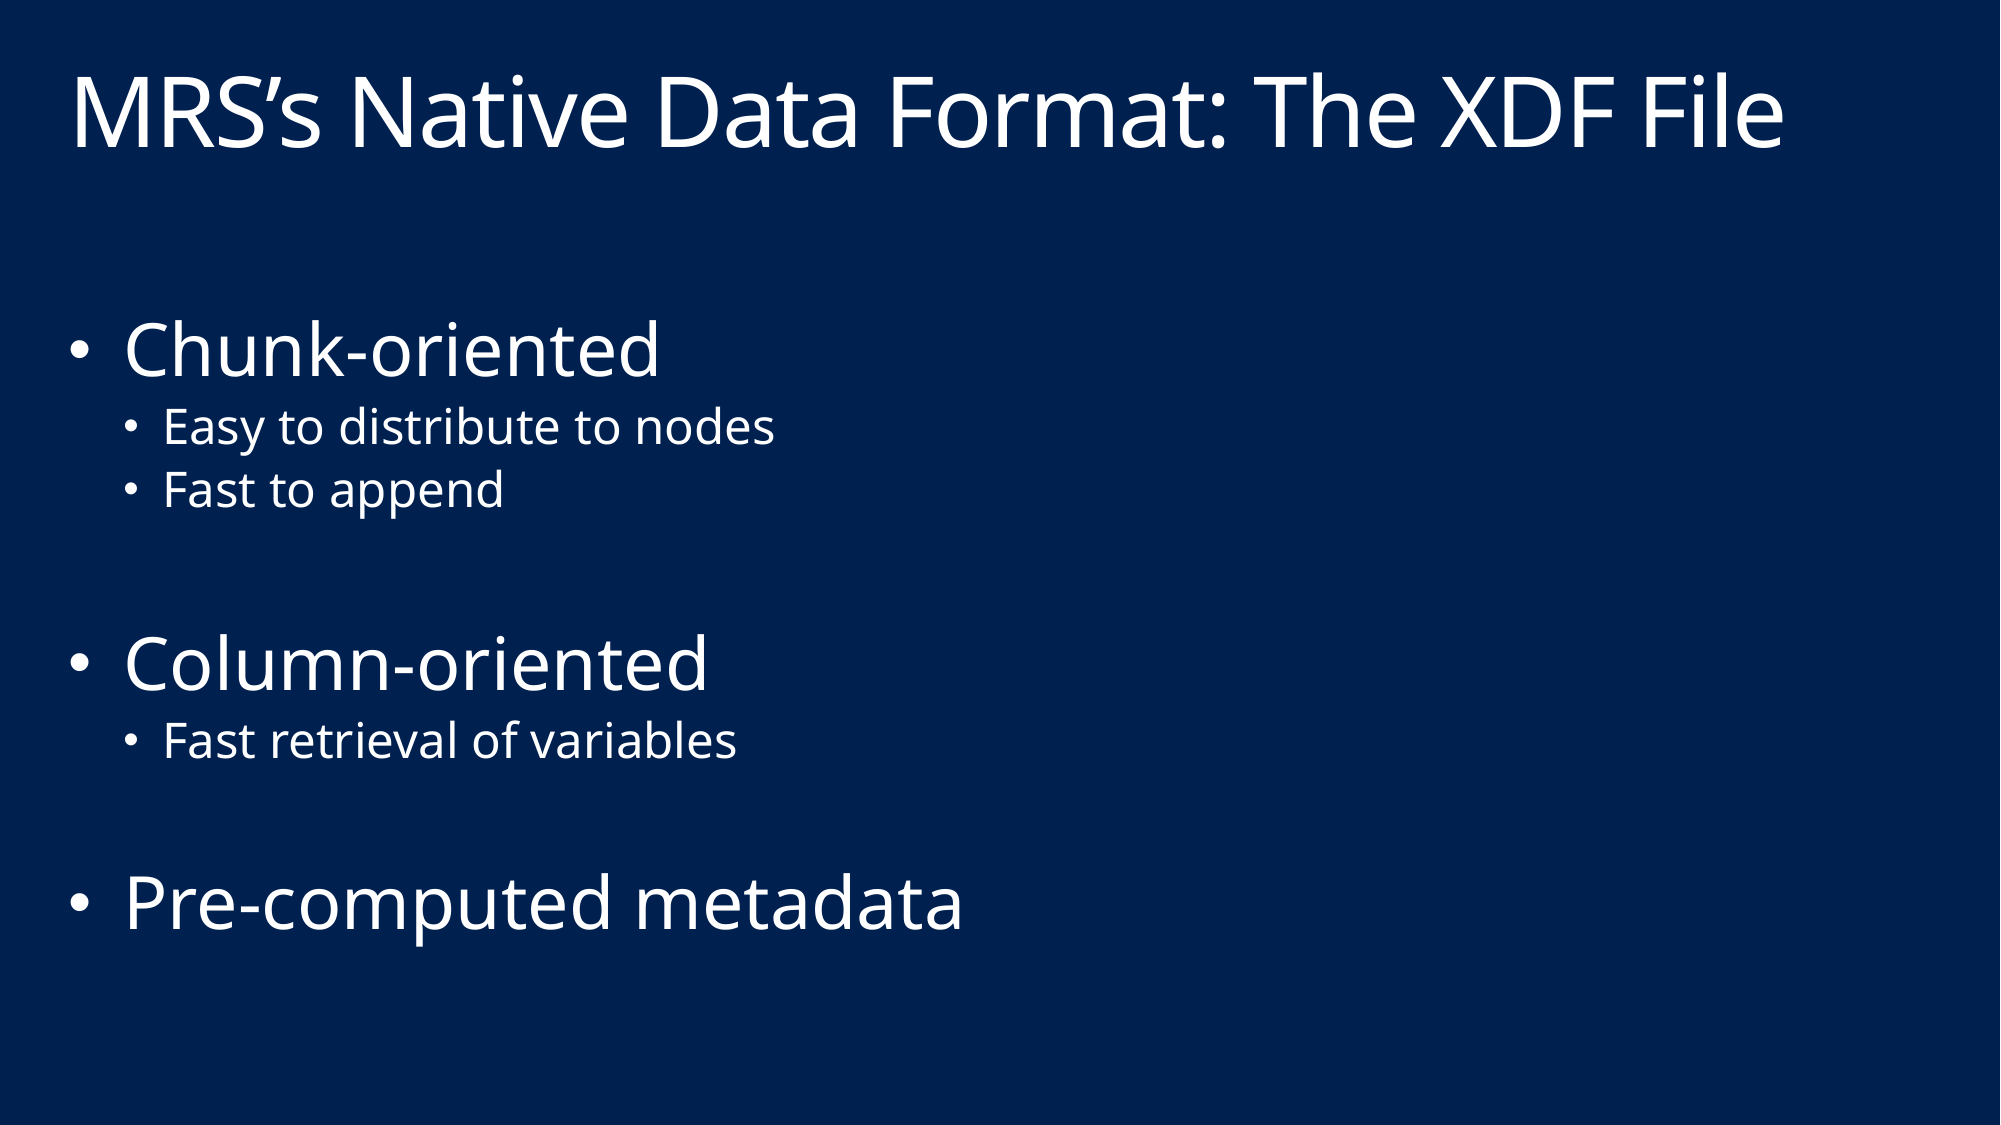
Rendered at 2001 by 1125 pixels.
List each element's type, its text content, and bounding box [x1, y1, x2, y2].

title MRS’s Native Data Format: The XDF File [44, 47, 1957, 196]
list Chunk-oriented Easy to distribute to nodes Fast to append Column-oriented Fast retrieval of variables Pre-computed metadata [44, 196, 1956, 970]
